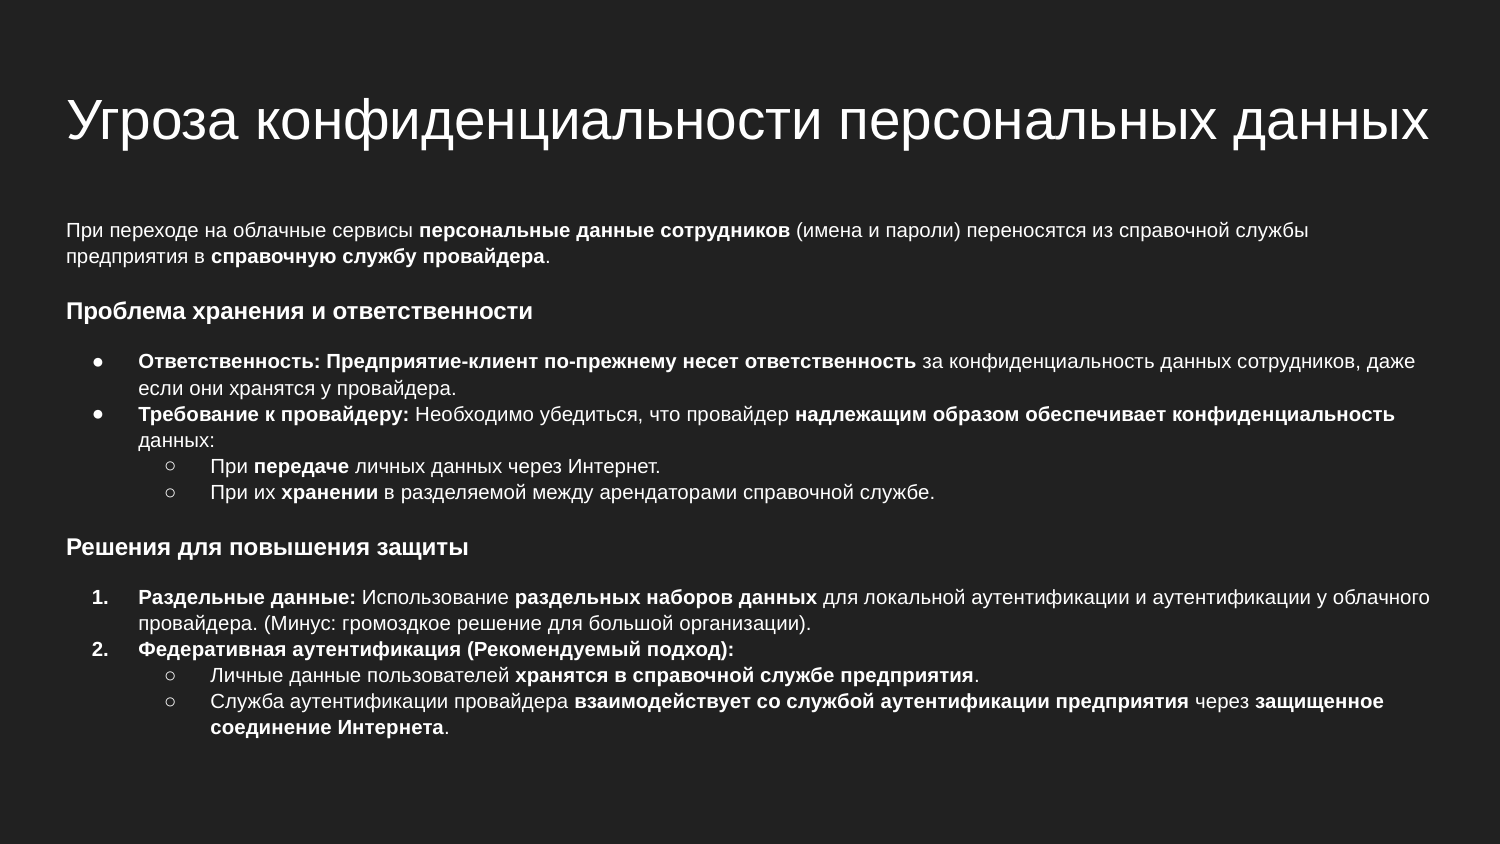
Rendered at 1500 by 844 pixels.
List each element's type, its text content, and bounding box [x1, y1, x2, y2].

list При переходе на облачные сервисы персональные данные сотрудников (имена и пароли) переносятся из справочной службы предприятия в справочную службу провайдера. Проблема хранения и ответственности Ответственность: Предприятие-клиент по-прежнему несет ответственность за конфиденциальность данных сотрудников, даже если они хранятся у провайдера. Требование к провайдеру: Необходимо убедиться, что провайдер надлежащим образом обеспечивает конфиденциальность данных: При передаче личных данных через Интернет. При их хранении в разделяемой между арендаторами справочной службе. Решения для повышения защиты Раздельные данные: Использование раздельных наборов данных для локальной аутентификации и аутентификации у облачного провайдера. (Минус: громоздкое решение для большой организации). Федеративная аутентификация (Рекомендуемый подход): Личные данные пользователей хранятся в справочной службе предприятия. Служба аутентификации провайдера взаимодействует со службой аутентификации предприятия через защищенное соединение Интернета. [51, 200, 1449, 762]
title Угроза конфиденциальности персональных данных [51, 72, 1449, 167]
